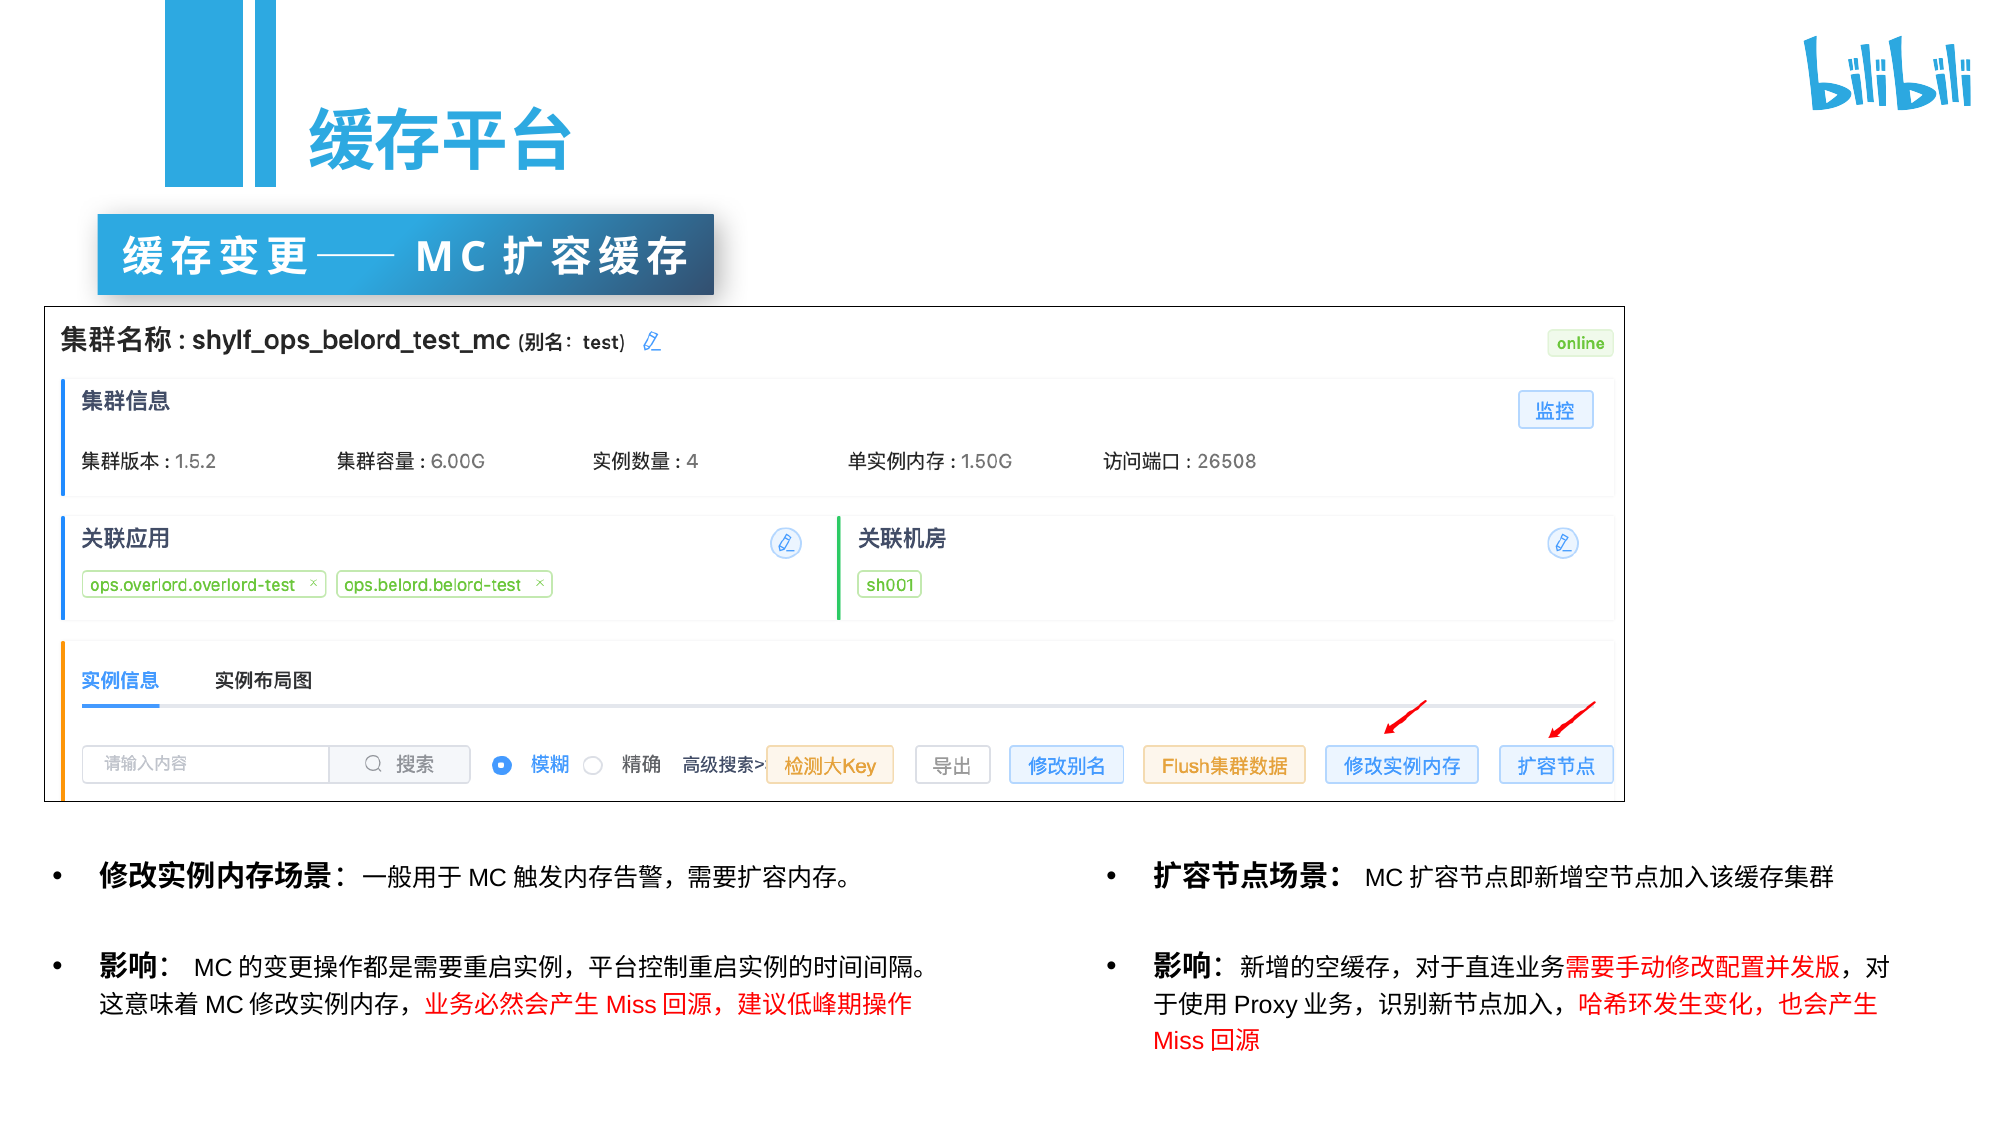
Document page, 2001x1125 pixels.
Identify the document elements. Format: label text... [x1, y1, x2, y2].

text_box [165, 0, 243, 187]
text_box [255, 0, 276, 187]
picture [1787, 20, 1971, 115]
text_box 缓存变更——MC扩容缓存 [97, 214, 715, 296]
text_box 修改实例内存场景：一般用于MC触发内存告警，需要扩容内存。 影响：MC的变更操作都是需要重启实例，平台控制重启实例的时间间隔。这意味着MC修改实例内存，业务必然会产生Miss回源，建议低峰期操作 [44, 846, 933, 1023]
text_box 缓存平台 [293, 90, 1161, 186]
text_box 扩容节点场景：MC扩容节点即新增空节点加入该缓存集群 影响：新增的空缓存，对于直连业务需要手动修改配置并发版，对于使用Proxy业务，识别新节点加入，哈希环发生变化，也会产生Miss回源 [1098, 846, 1915, 1059]
picture [44, 306, 1625, 802]
